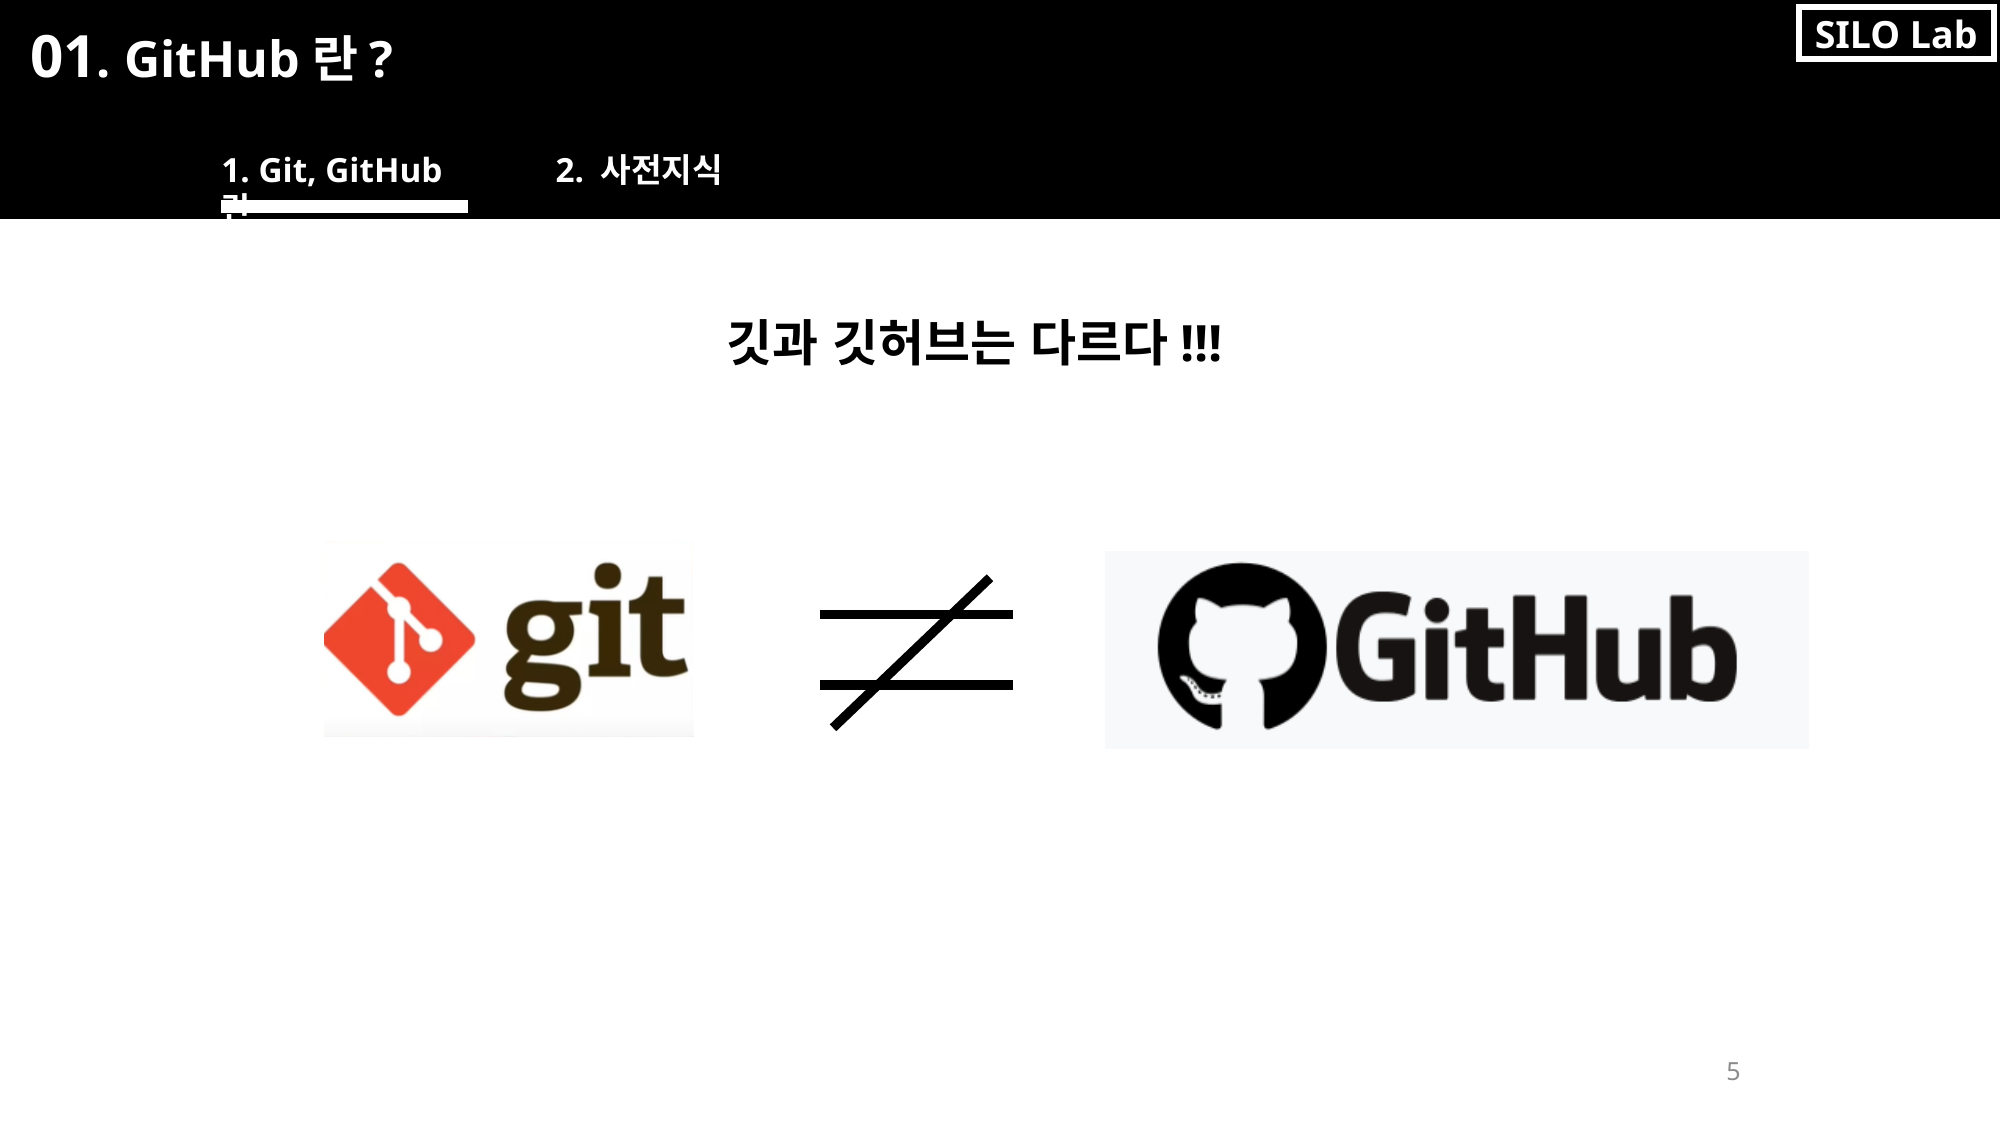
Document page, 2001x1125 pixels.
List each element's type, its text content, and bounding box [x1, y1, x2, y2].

picture [1105, 551, 1809, 749]
text_box SILO Lab [1798, 6, 1995, 60]
text_box [0, 0, 2000, 219]
text_box 깃과 깃허브는 다르다!!! [711, 303, 1346, 379]
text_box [833, 577, 990, 728]
text_box 2. 사전지식 [540, 141, 767, 196]
text_box 1. Git, GitHub란 [206, 141, 491, 236]
picture [323, 541, 694, 737]
text_box 01. GitHub란? [15, 11, 491, 97]
slide_number 5 [1305, 1042, 1756, 1103]
